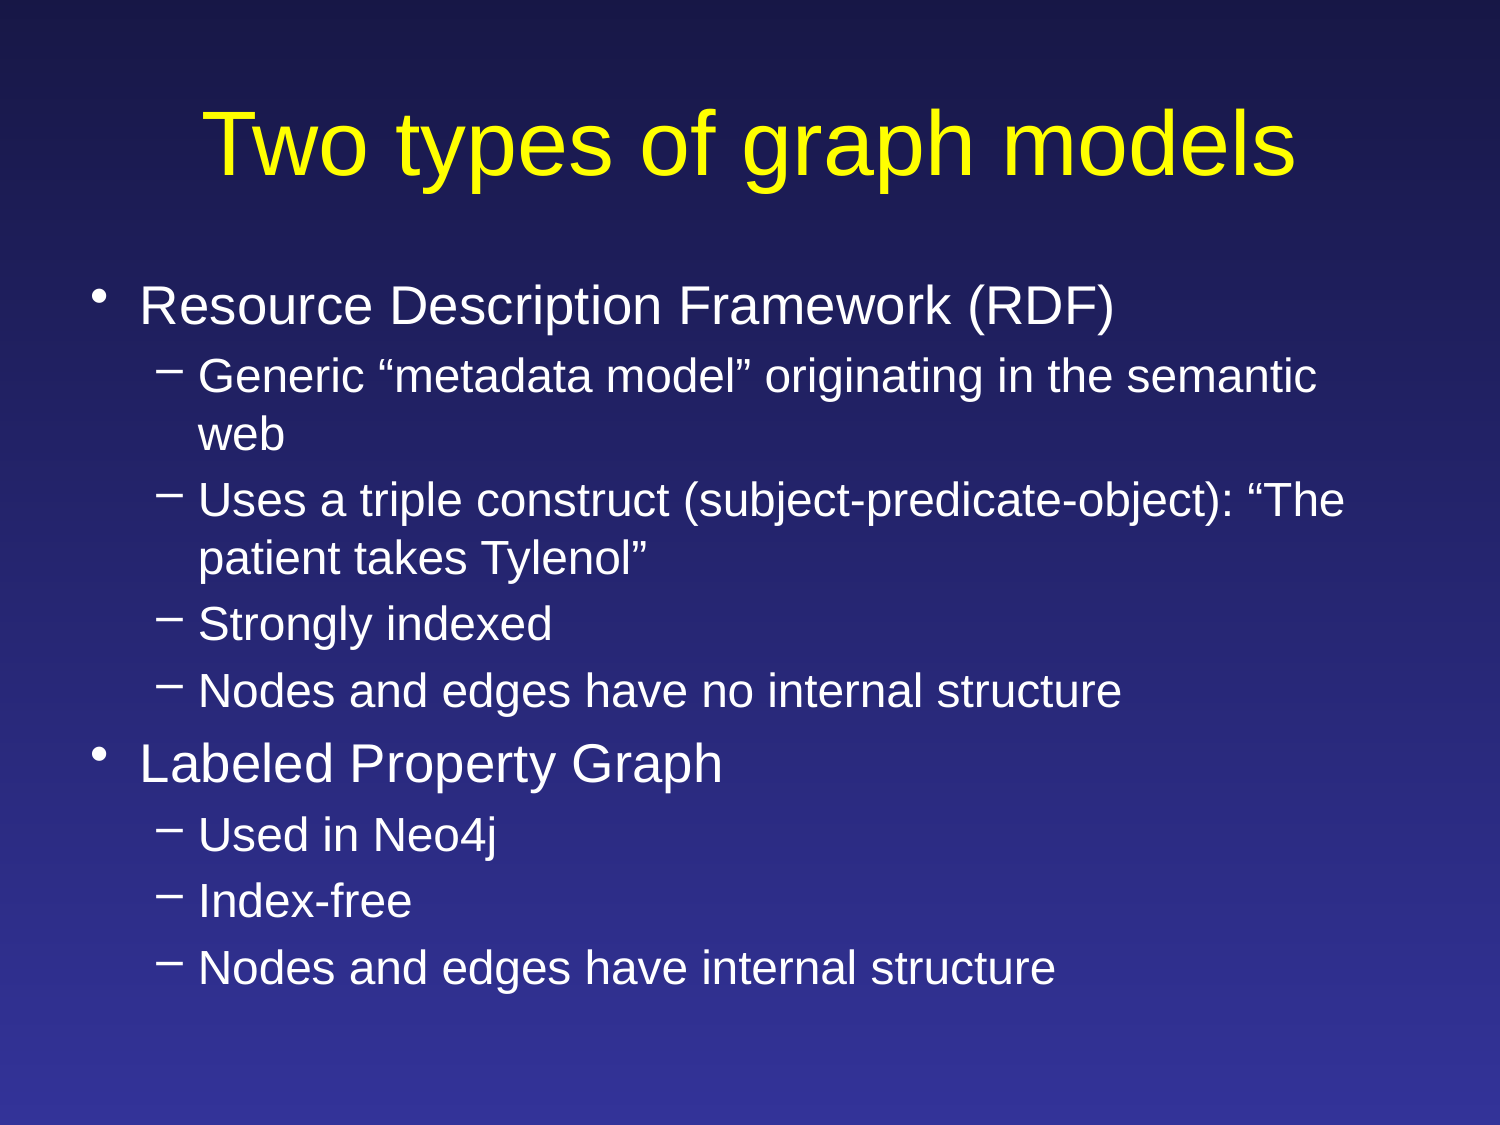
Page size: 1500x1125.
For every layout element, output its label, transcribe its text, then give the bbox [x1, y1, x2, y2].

title Two types of graph models [75, 45, 1425, 233]
list Resource Description Framework (RDF) Generic “metadata model” originating in the semantic web Uses a triple construct (subject-predicate-object): “The patient takes Tylenol” Strongly indexed Nodes and edges have no internal structure Labeled Property Graph Used in Neo4j Index-free Nodes and edges have internal structure [75, 262, 1425, 1005]
